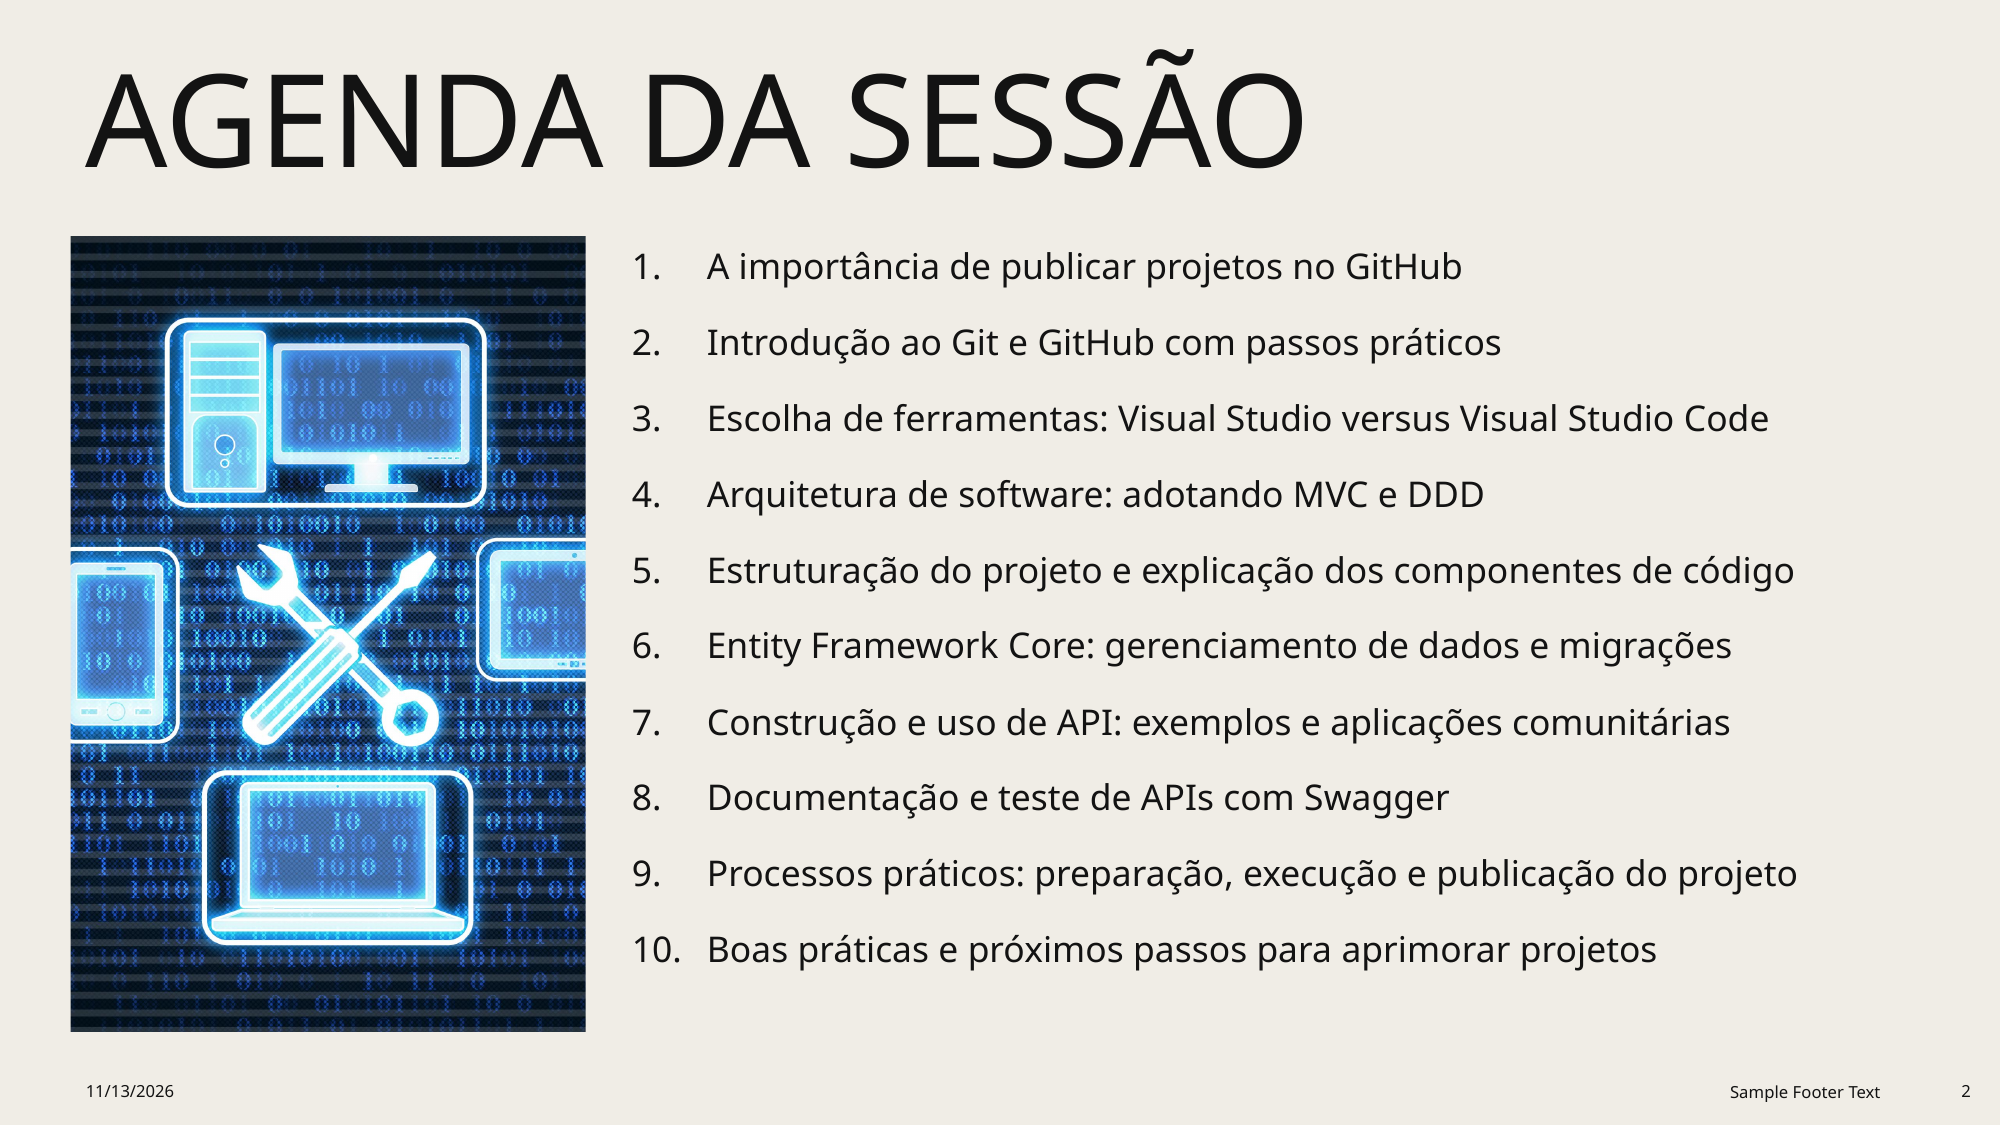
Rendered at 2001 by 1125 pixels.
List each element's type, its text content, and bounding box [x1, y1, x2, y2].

slide_number 2 [1910, 1064, 1986, 1120]
footer Sample Footer Text [1458, 1064, 1896, 1120]
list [70, 236, 586, 1032]
text_box A importância de publicar projetos no GitHub Introdução ao Git e GitHub com passos práticos Escolha de ferramentas: Visual Studio versus Visual Studio Code Arquitetura de software: adotando MVC e DDD Estruturação do projeto e explicação dos componentes de código Entity Framework Core: gerenciamento de dados e migrações Construção e uso de API: exemplos e aplicações comunitárias Documentação e teste de APIs com Swagger Processos práticos: preparação, execução e publicação do projeto Boas práticas e próximos passos para aprimorar projetos [616, 236, 1819, 1032]
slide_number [70, 1064, 537, 1120]
title Agenda da Sessão [70, 46, 1819, 206]
